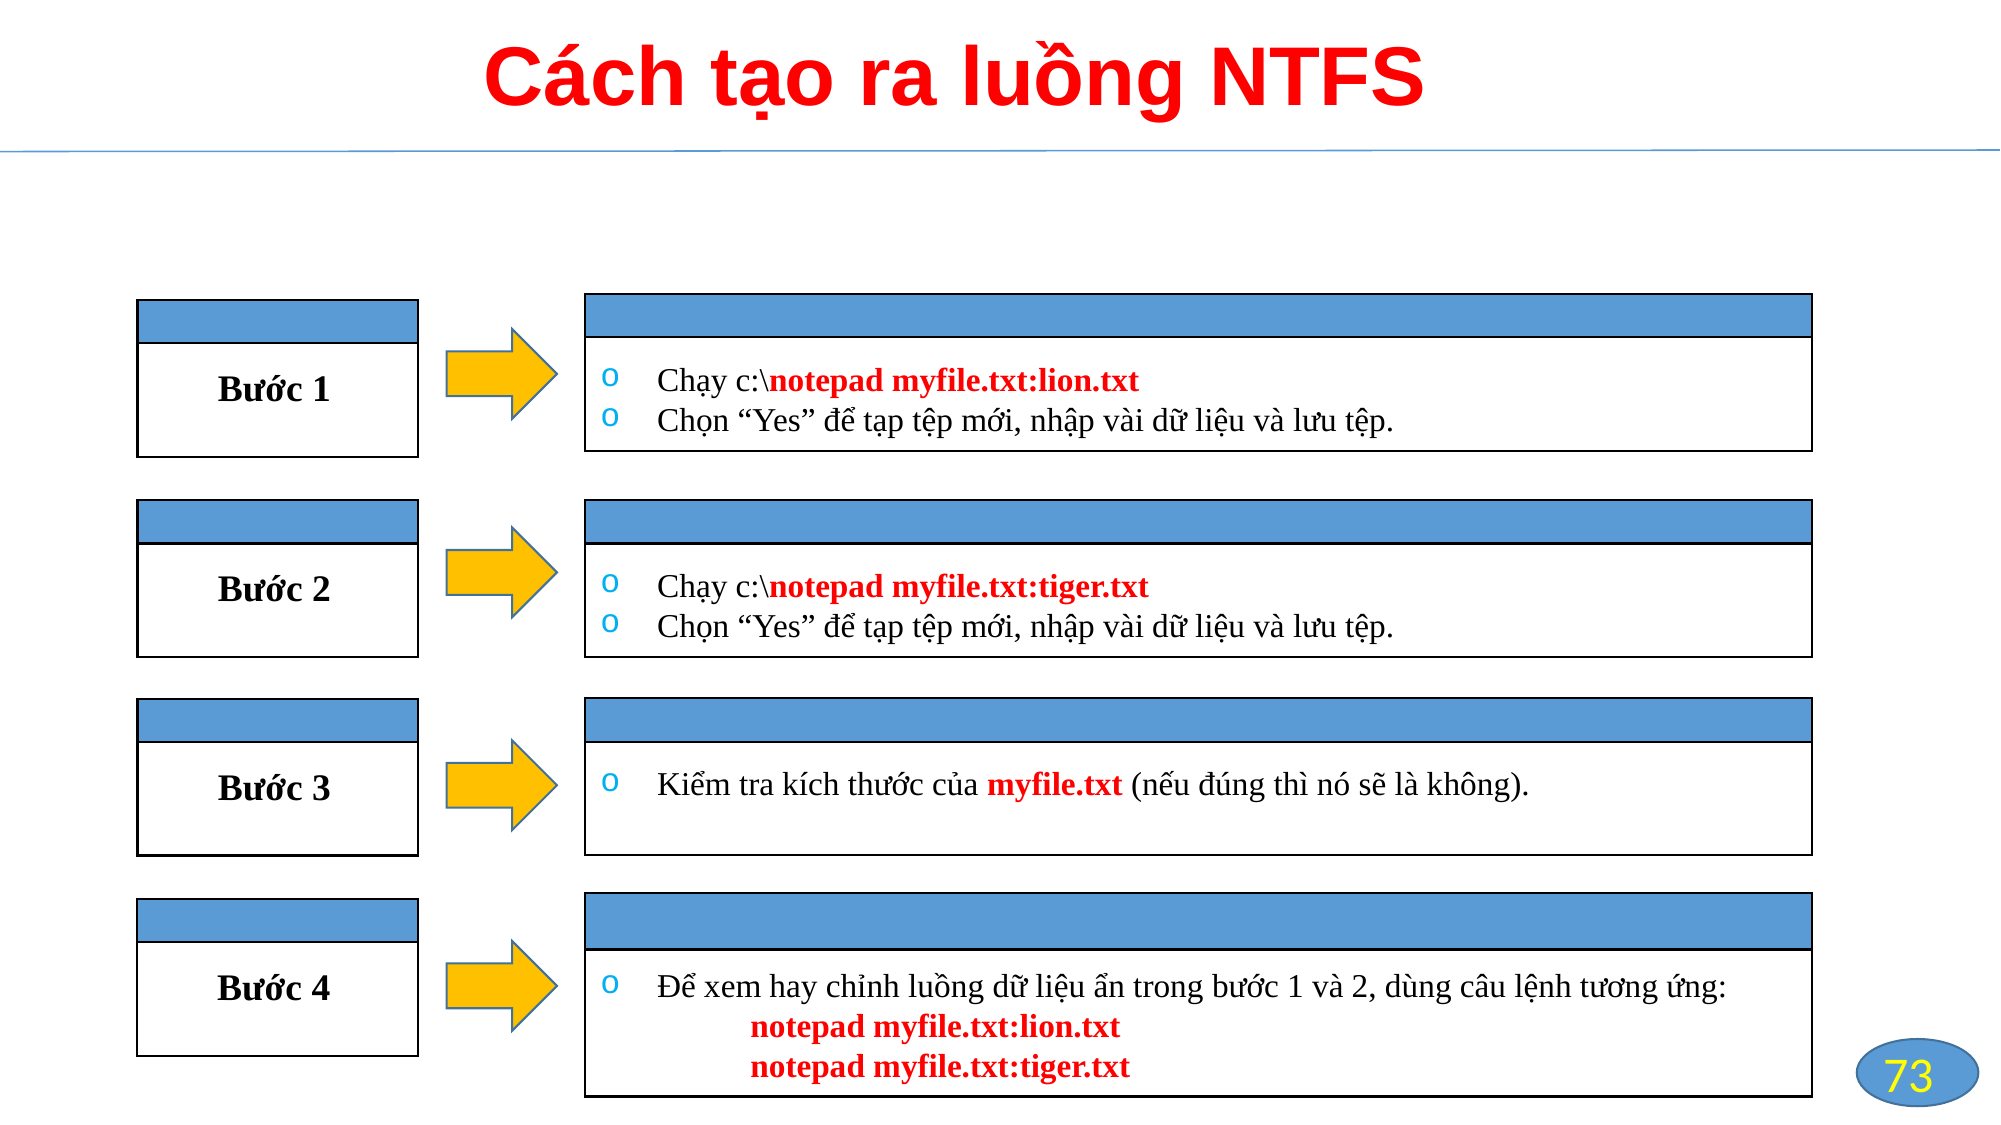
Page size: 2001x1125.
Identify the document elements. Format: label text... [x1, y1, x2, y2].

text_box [585, 499, 1813, 658]
slide_number 73 [1814, 1042, 1950, 1103]
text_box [585, 892, 1813, 1097]
text_box [446, 941, 558, 1031]
text_box Cách tạo ra luồng NTFS [468, 14, 1463, 130]
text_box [136, 898, 418, 1057]
text_box [446, 328, 558, 419]
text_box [585, 293, 1813, 452]
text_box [137, 299, 419, 457]
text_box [137, 698, 419, 856]
text_box [446, 740, 558, 831]
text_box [585, 698, 1813, 856]
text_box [137, 499, 419, 658]
text_box [446, 527, 558, 618]
